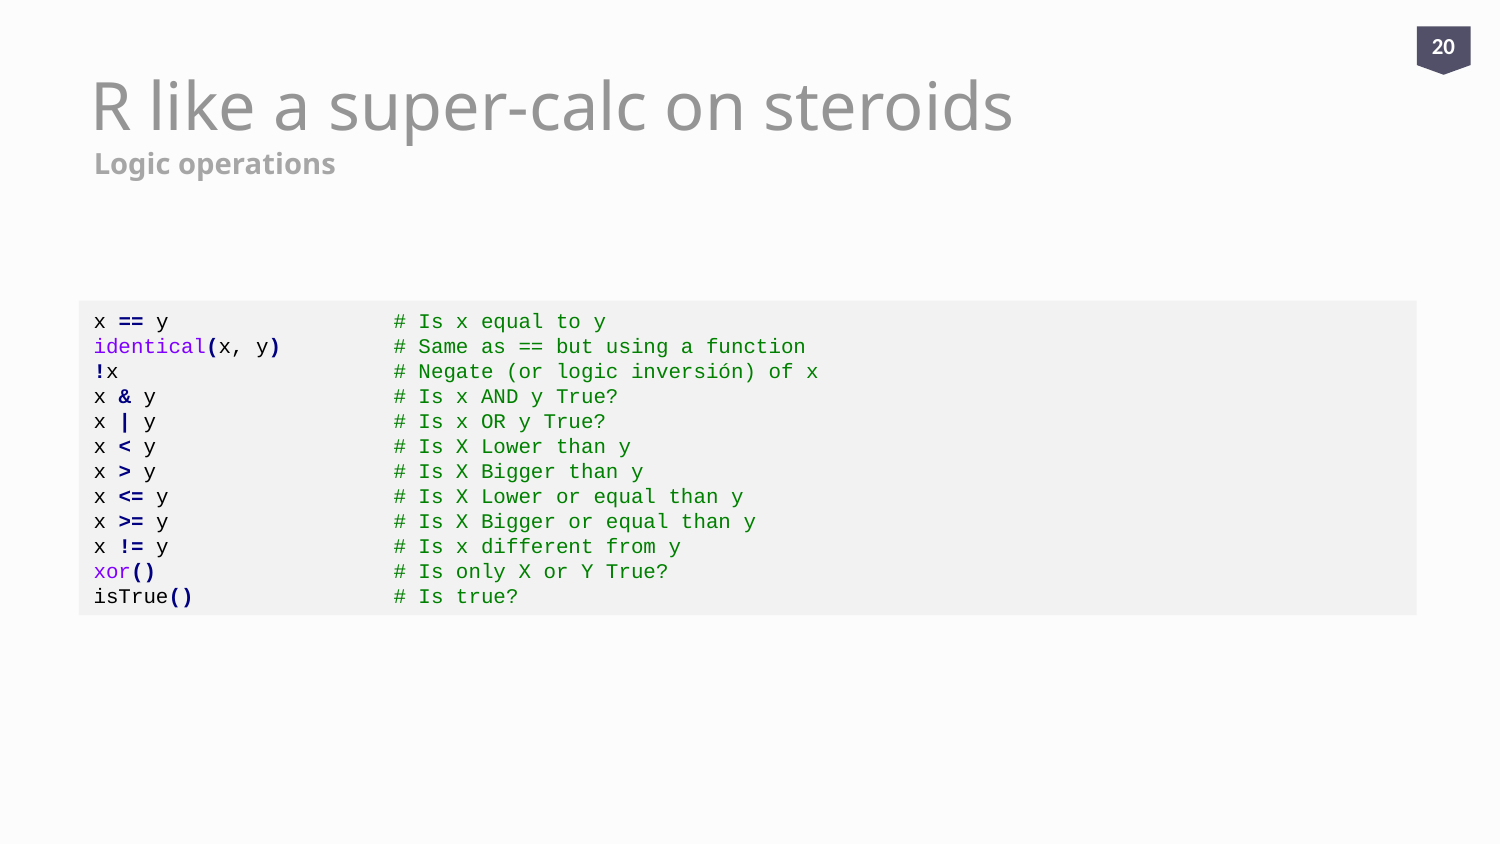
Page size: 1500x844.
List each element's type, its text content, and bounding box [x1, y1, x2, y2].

text_box x == y # Is x equal to y identical(x, y) # Same as == but using a function !x # Negate (or logic inversión) of x x & y # Is x AND y True? x | y # Is x OR y True? x < y # Is X Lower than y x > y # Is X Bigger than y x <= y # Is X Lower or equal than y x >= y # Is X Bigger or equal than y x != y # Is x different from y xor() # Is only X or Y True? isTrue() # Is true? [78, 300, 1417, 616]
title R like a super-calc on steroids [75, 60, 1425, 148]
text_box Logic operations [78, 132, 1429, 193]
text_box 20 [1414, 24, 1473, 77]
